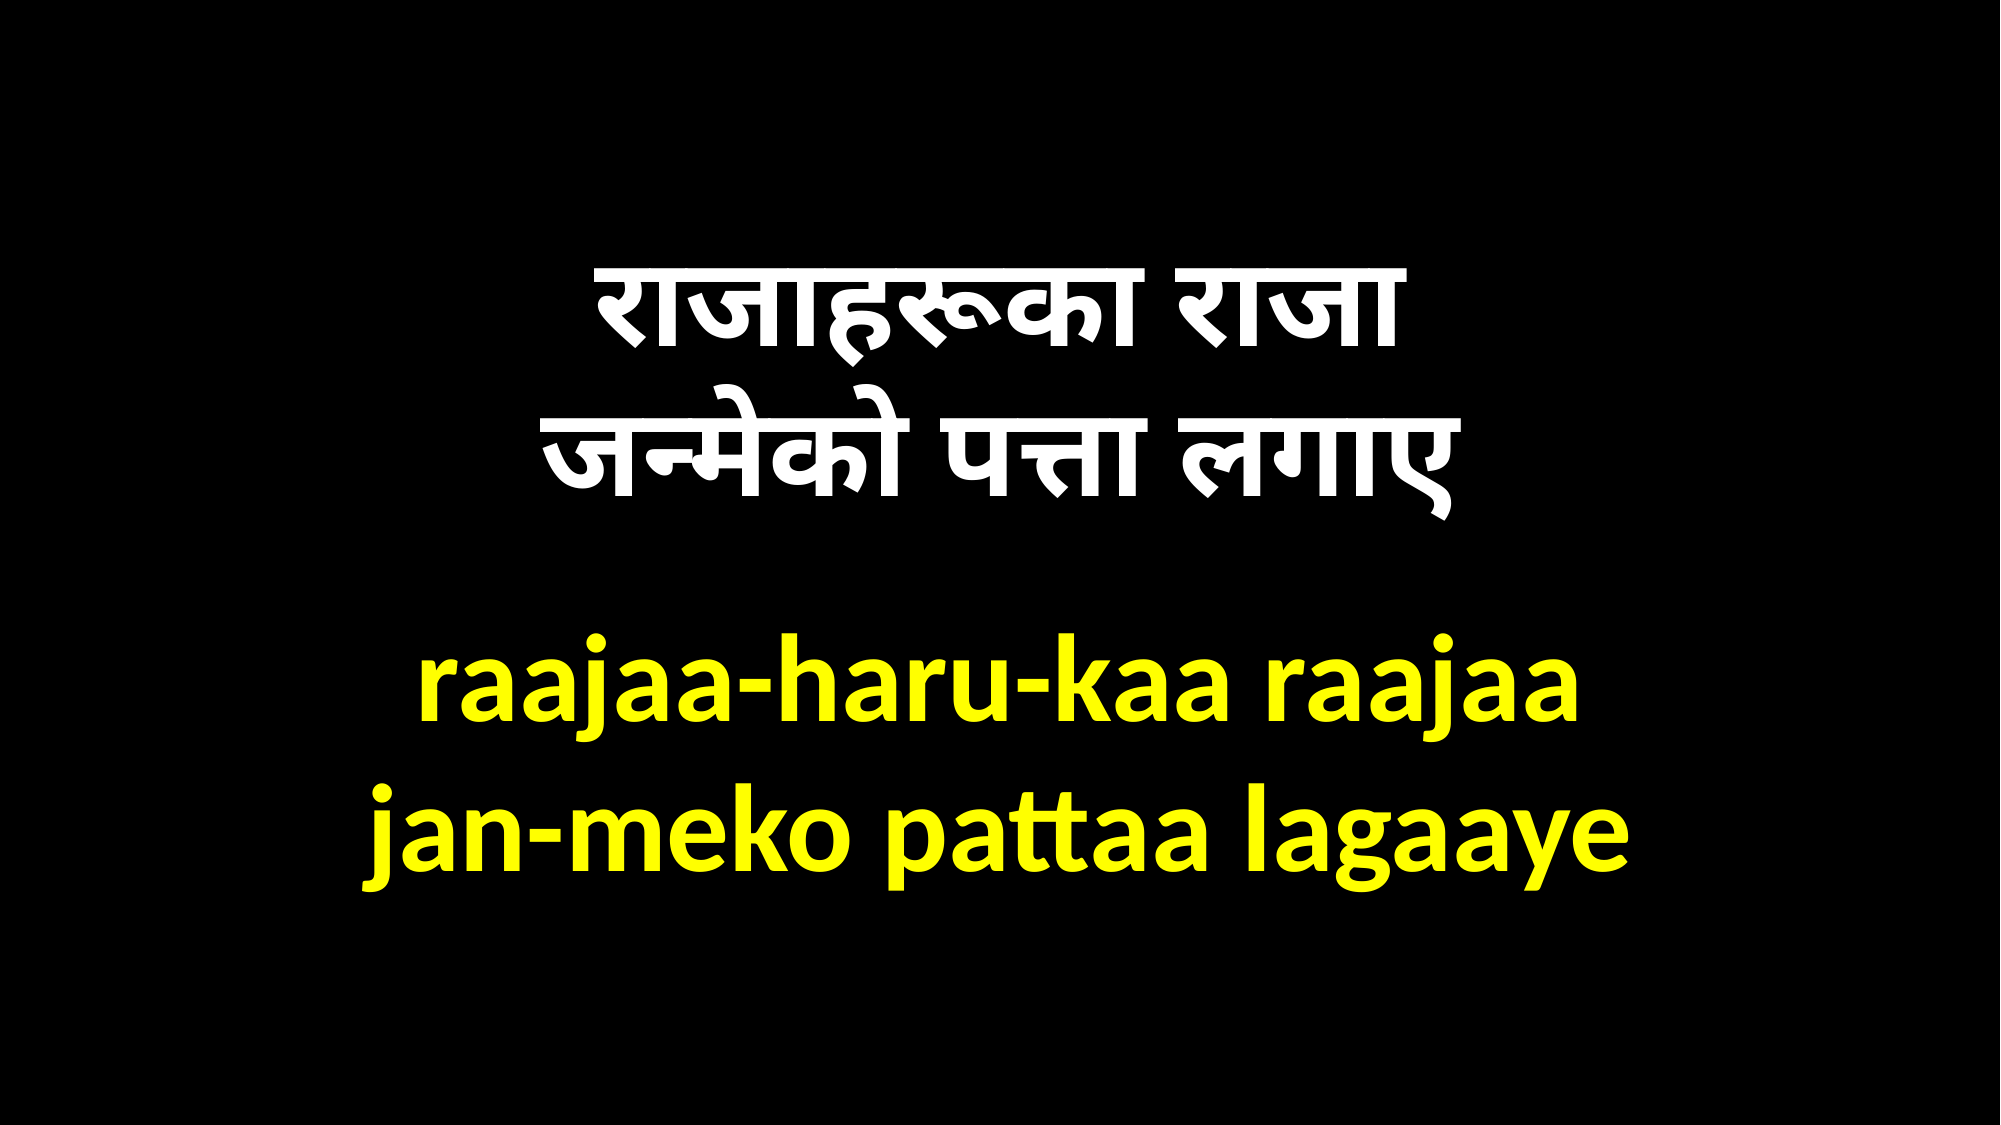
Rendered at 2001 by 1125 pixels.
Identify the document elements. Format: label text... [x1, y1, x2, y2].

text_box राजाहरूका राजा जन्मेको पत्ता लगाए raajaa-haru-kaa raajaa jan-meko pattaa lagaaye [116, 214, 1884, 904]
